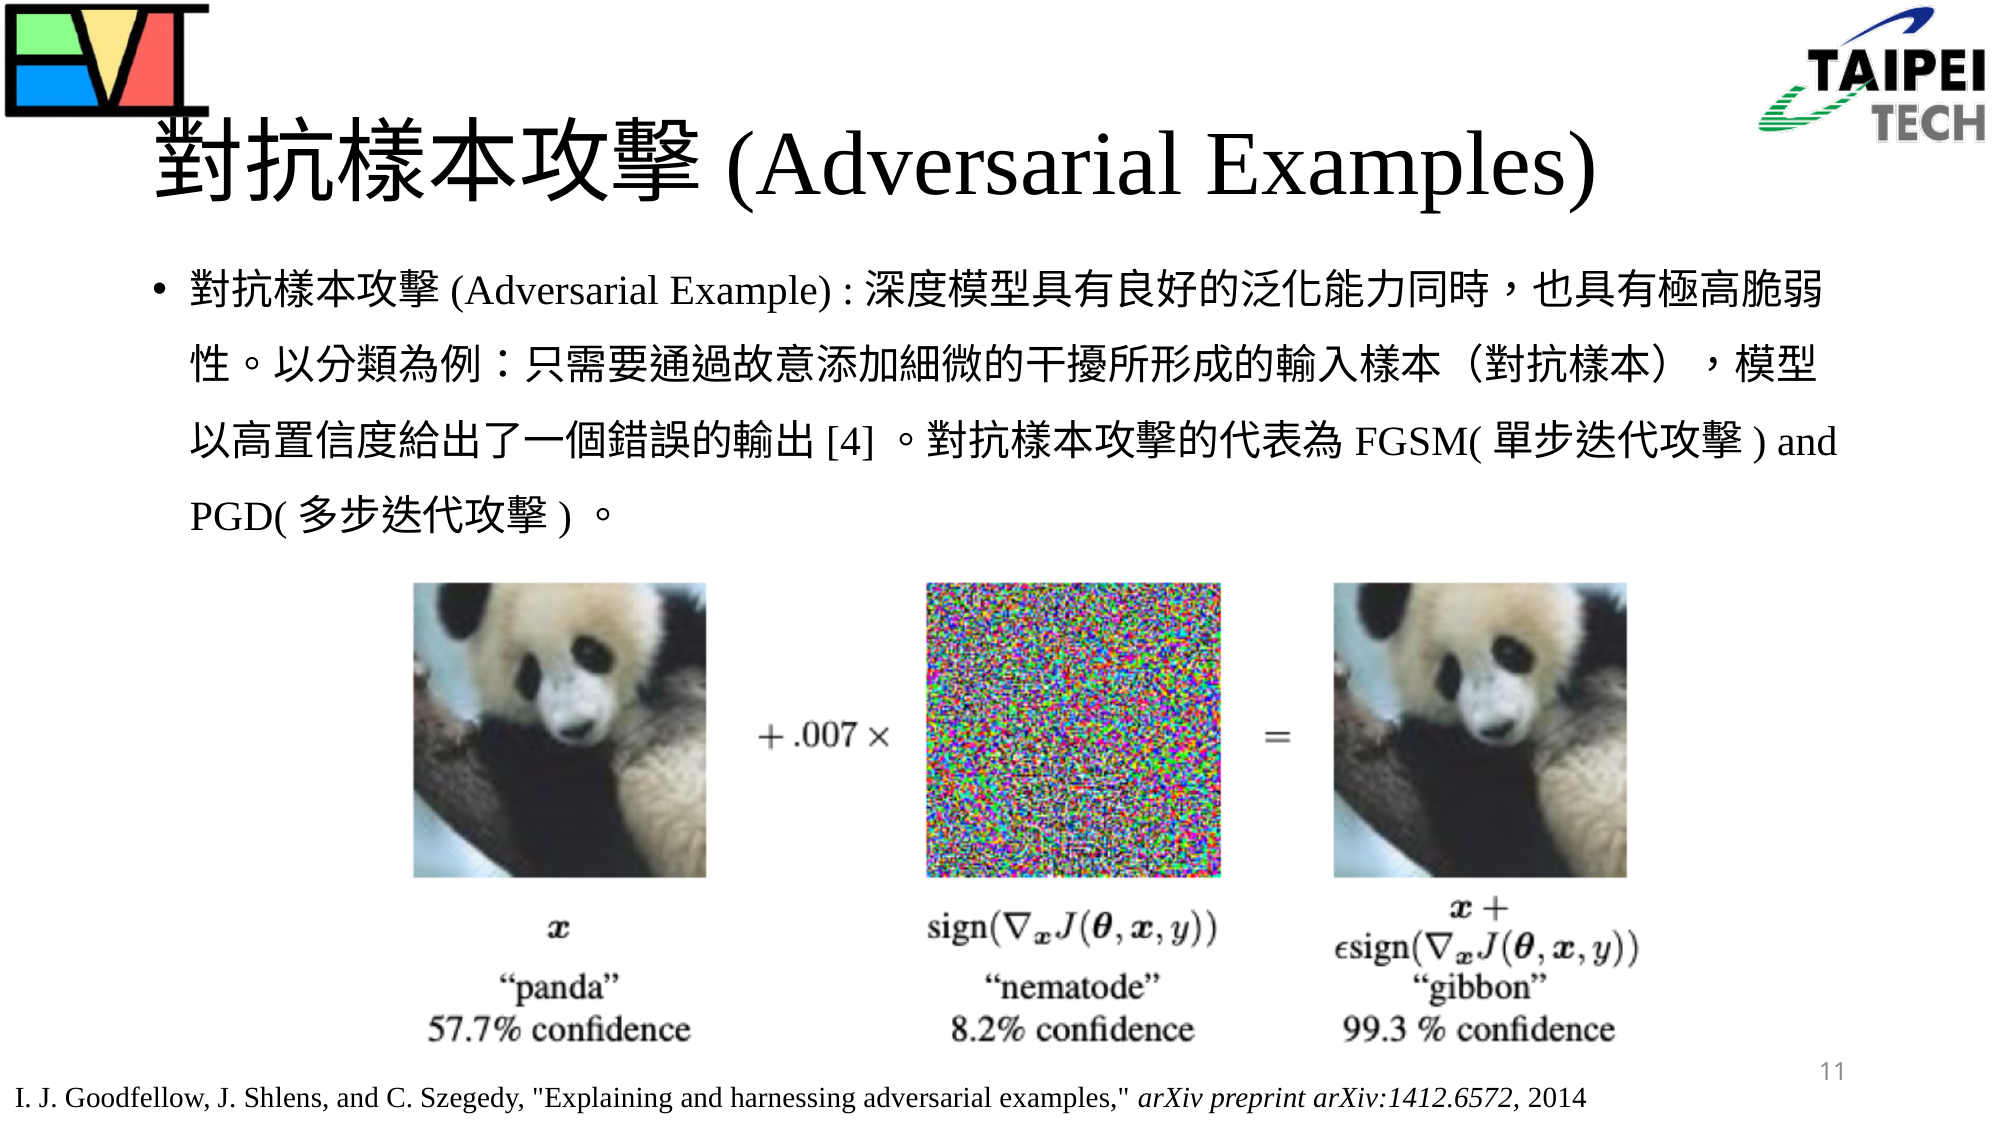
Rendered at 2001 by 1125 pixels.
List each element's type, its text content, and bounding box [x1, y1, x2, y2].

picture [0, 0, 215, 121]
slide_number 11 [1669, 1042, 1863, 1071]
list 對抗樣本攻擊(Adversarial Example) :深度模型具有良好的泛化能力同時，也具有極高脆弱性。以分類為例：只需要通過故意添加細微的干擾所形成的輸入樣本（對抗樣本），模型以高置信度給出了一個錯誤的輸出[4]。對抗樣本攻擊的代表為FGSM(單步迭代攻擊) and PGD(多步迭代攻擊)。 [137, 230, 1863, 945]
text_box I. J. Goodfellow, J. Shlens, and C. Szegedy, "Explaining and harnessing adversarial examples," arXiv preprint arXiv:1412.6572, 2014 [0, 1071, 1898, 1122]
picture [1743, 0, 2000, 150]
title 對抗樣本攻擊(Adversarial Examples) [137, 56, 1863, 230]
picture [374, 546, 1669, 1072]
